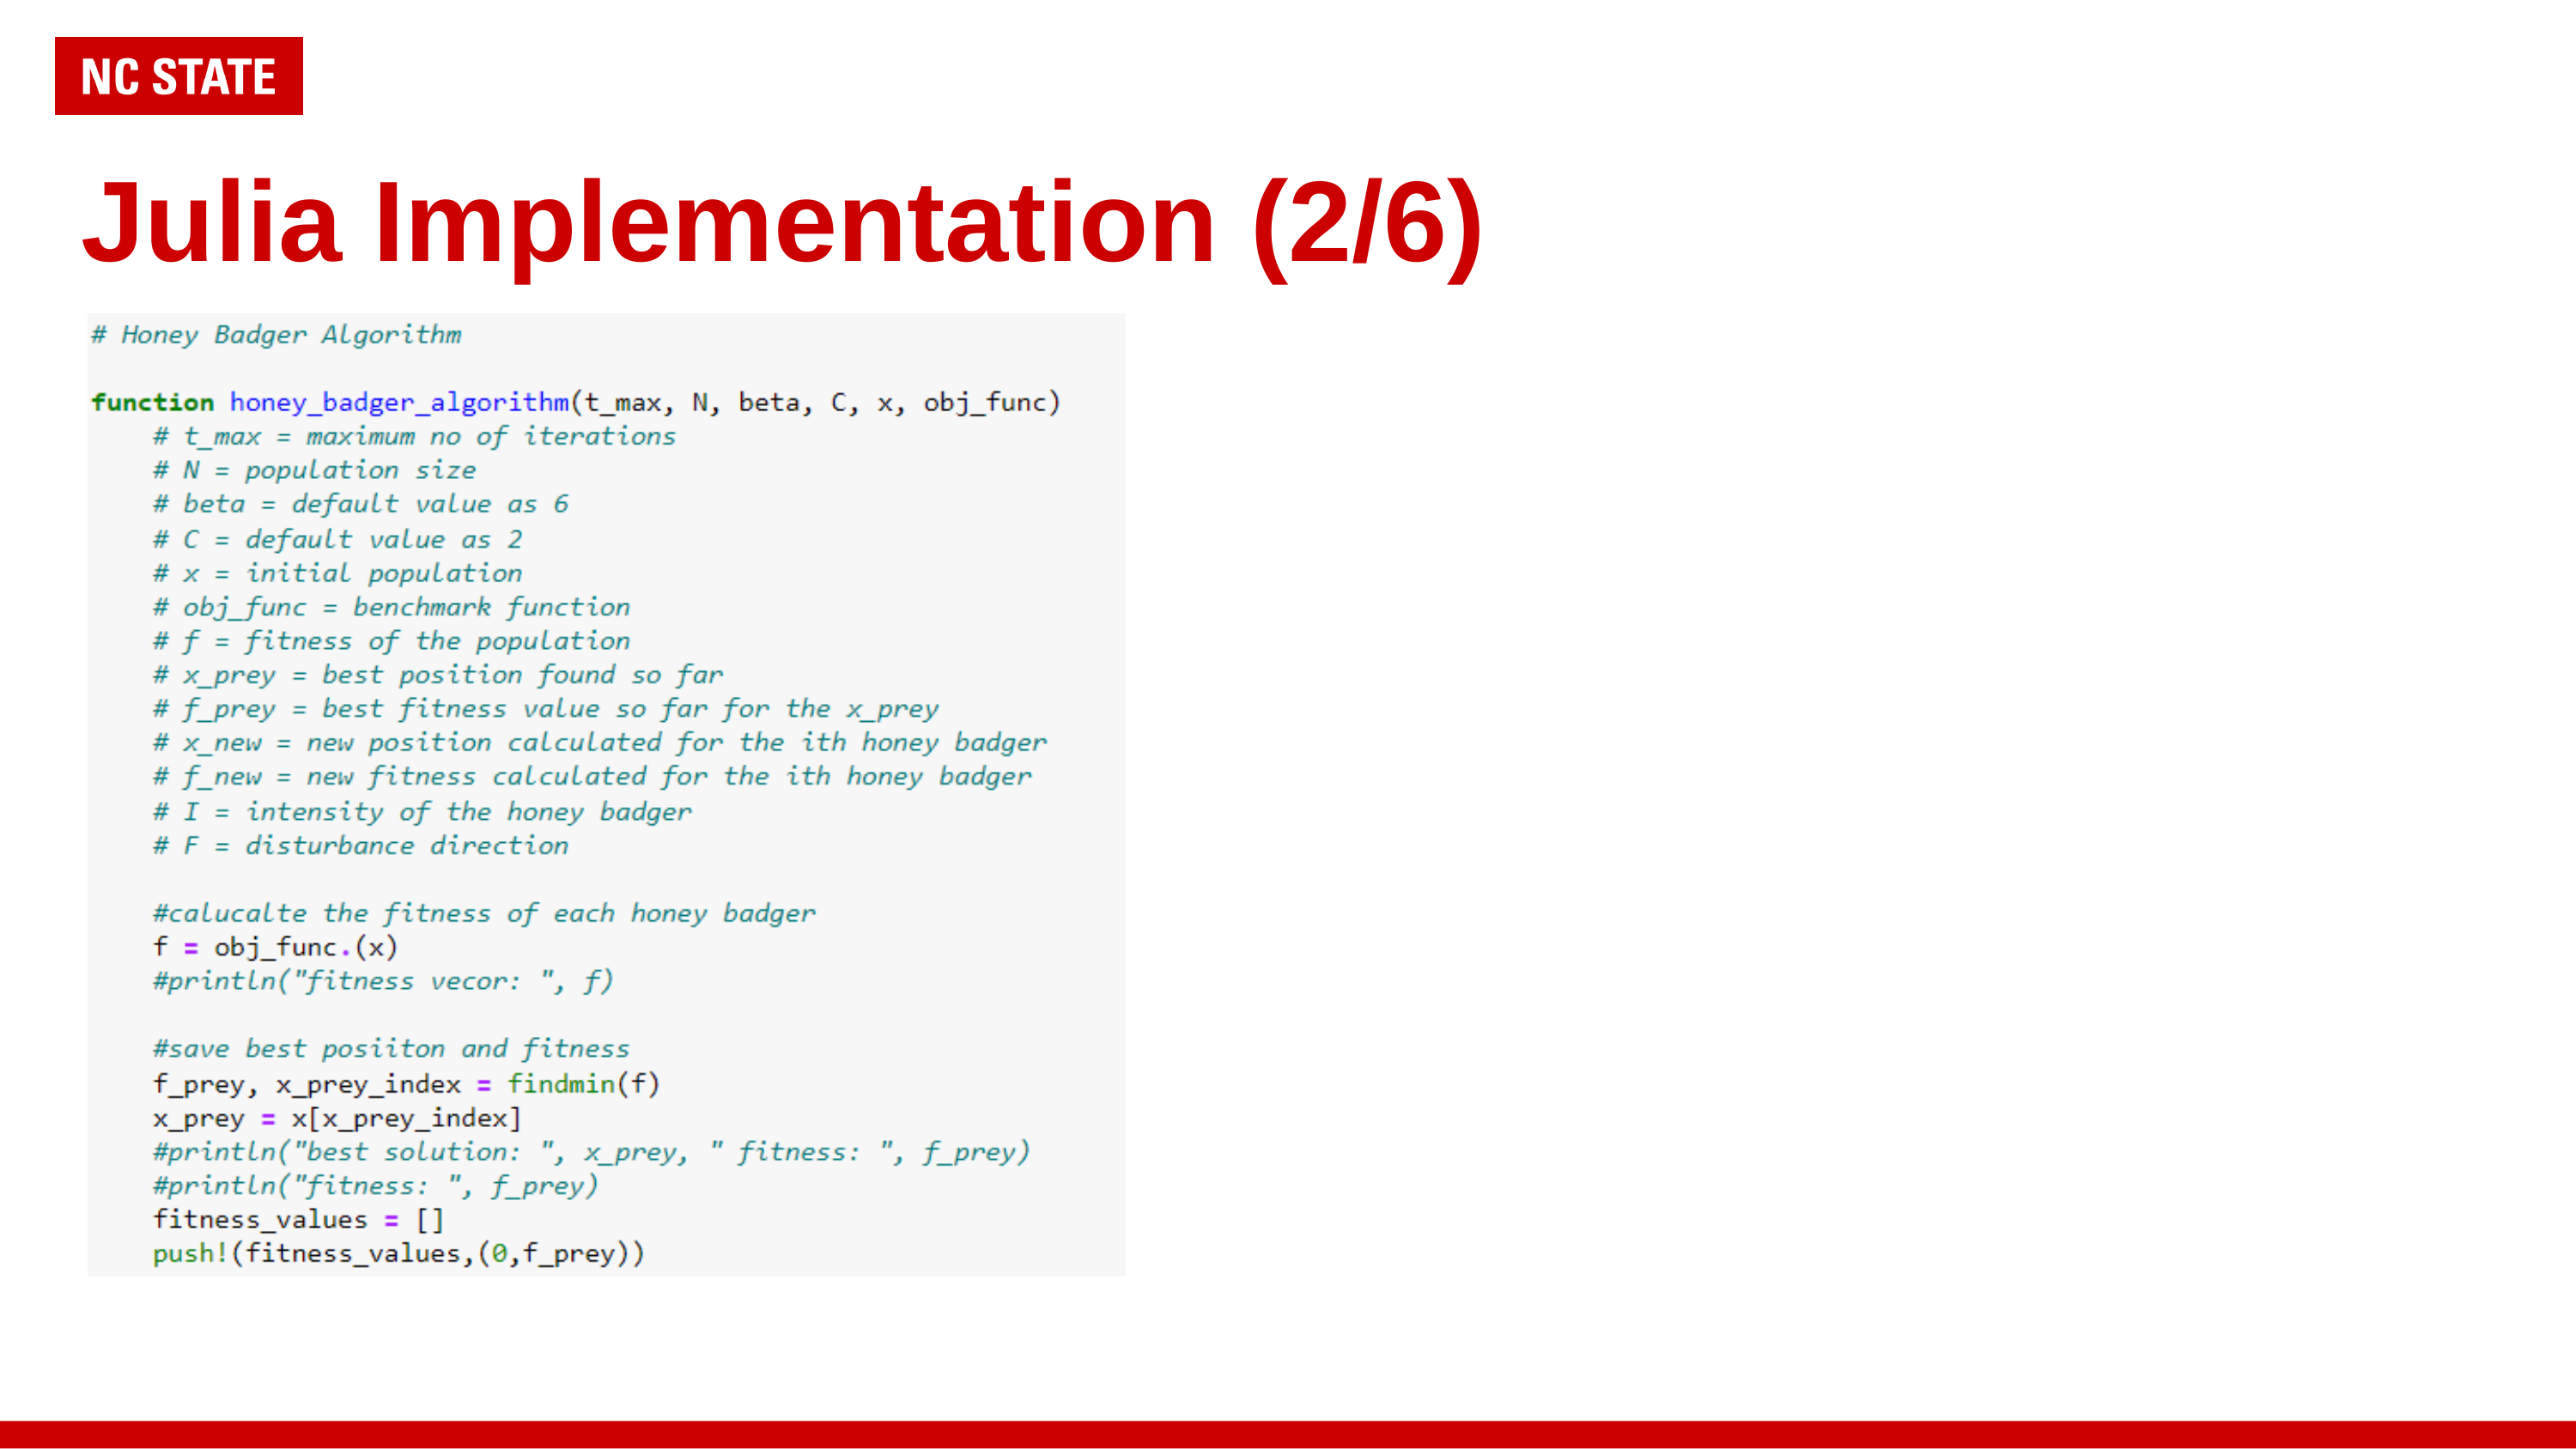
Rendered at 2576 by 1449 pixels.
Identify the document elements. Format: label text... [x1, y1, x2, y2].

picture [55, 37, 303, 115]
title Julia Implementation (2/6) [55, 120, 2457, 298]
picture [88, 313, 1126, 1276]
